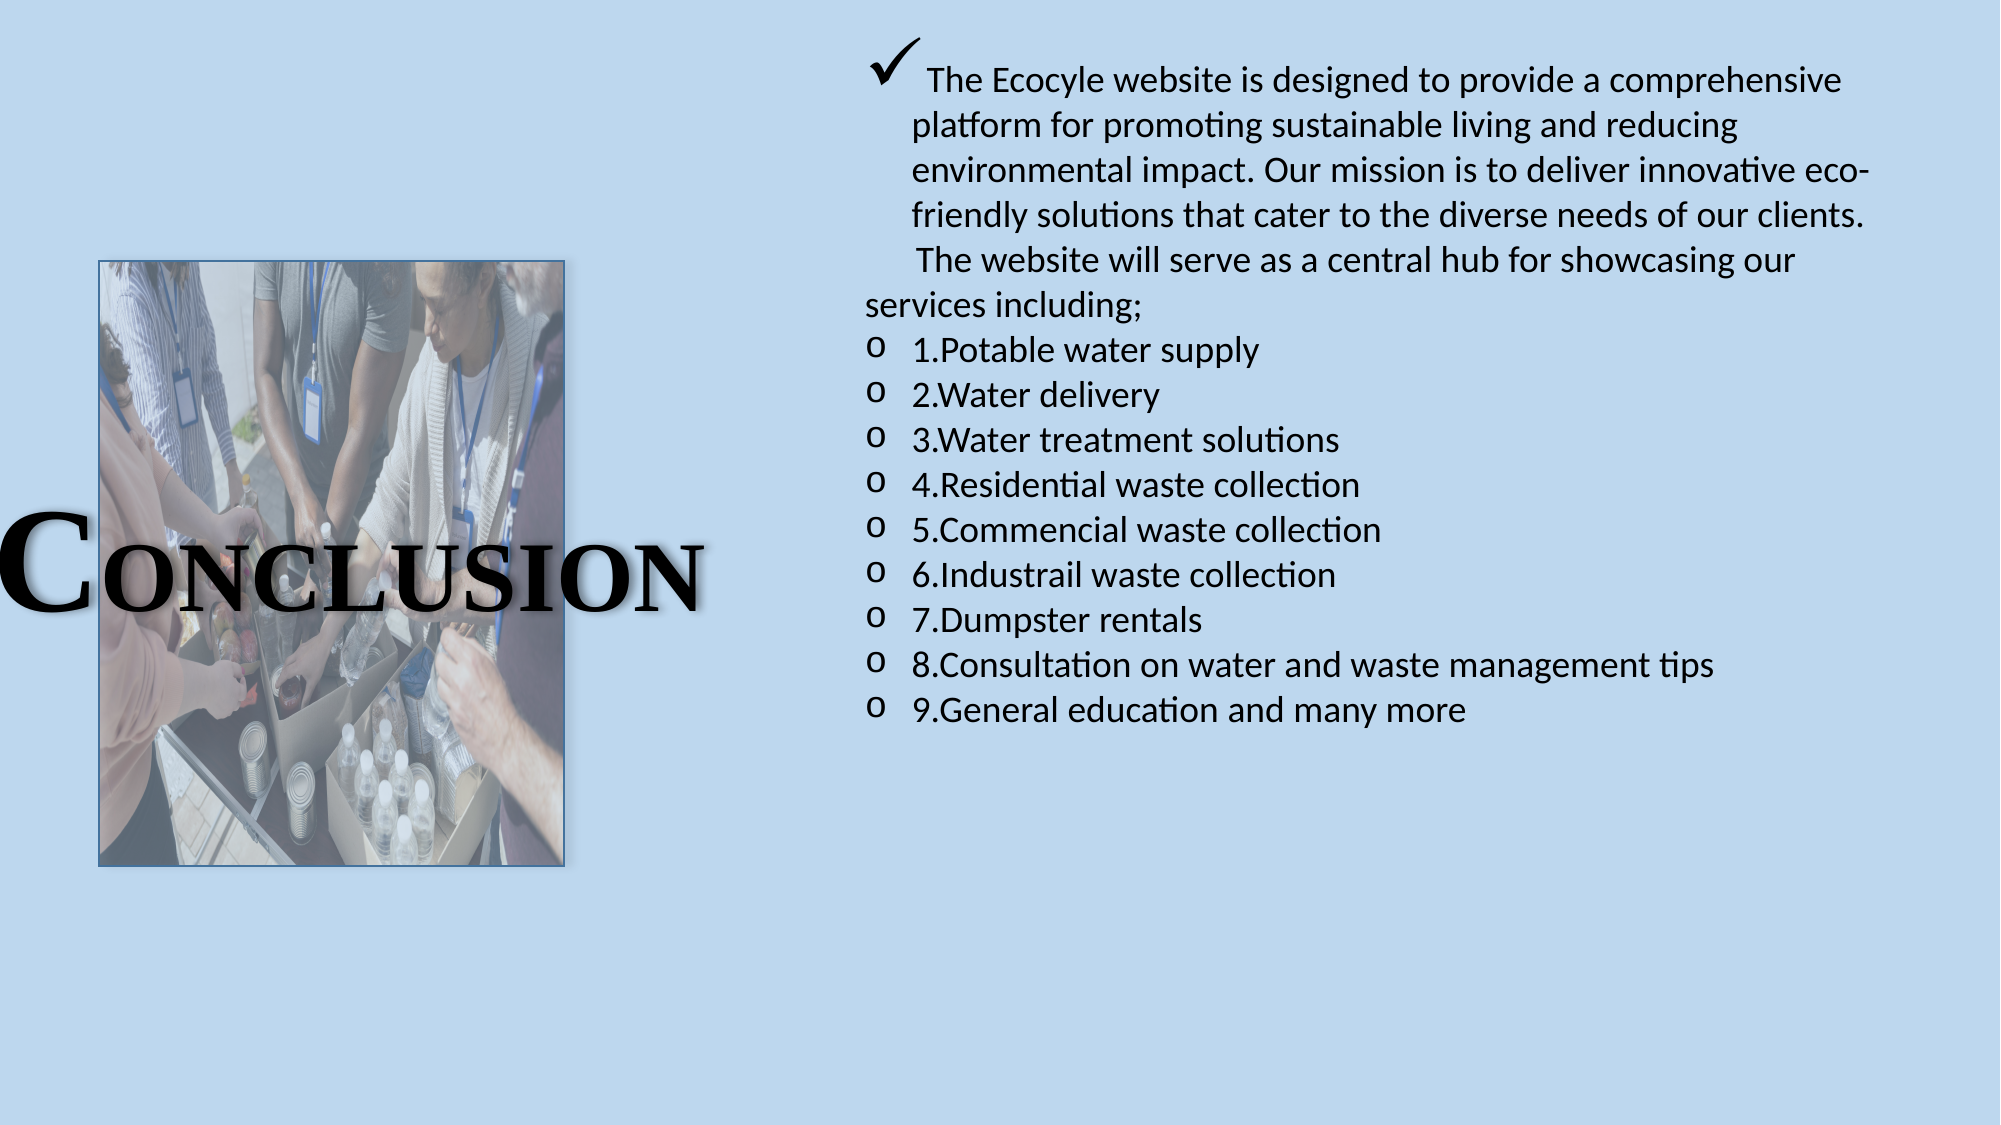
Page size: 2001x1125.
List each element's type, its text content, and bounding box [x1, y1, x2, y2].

text_box The Ecocyle website is designed to provide a comprehensive platform for promoting sustainable living and reducing environmental impact. Our mission is to deliver innovative eco-friendly solutions that cater to the diverse needs of our clients. The website will serve as a central hub for showcasing our services including; 1.Potable water supply 2.Water delivery 3.Water treatment solutions 4.Residential waste collection 5.Commencial waste collection 6.Industrail waste collection 7.Dumpster rentals 8.Consultation on water and waste management tips 9.General education and many more [849, 47, 1905, 828]
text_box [0, 261, 1185, 867]
